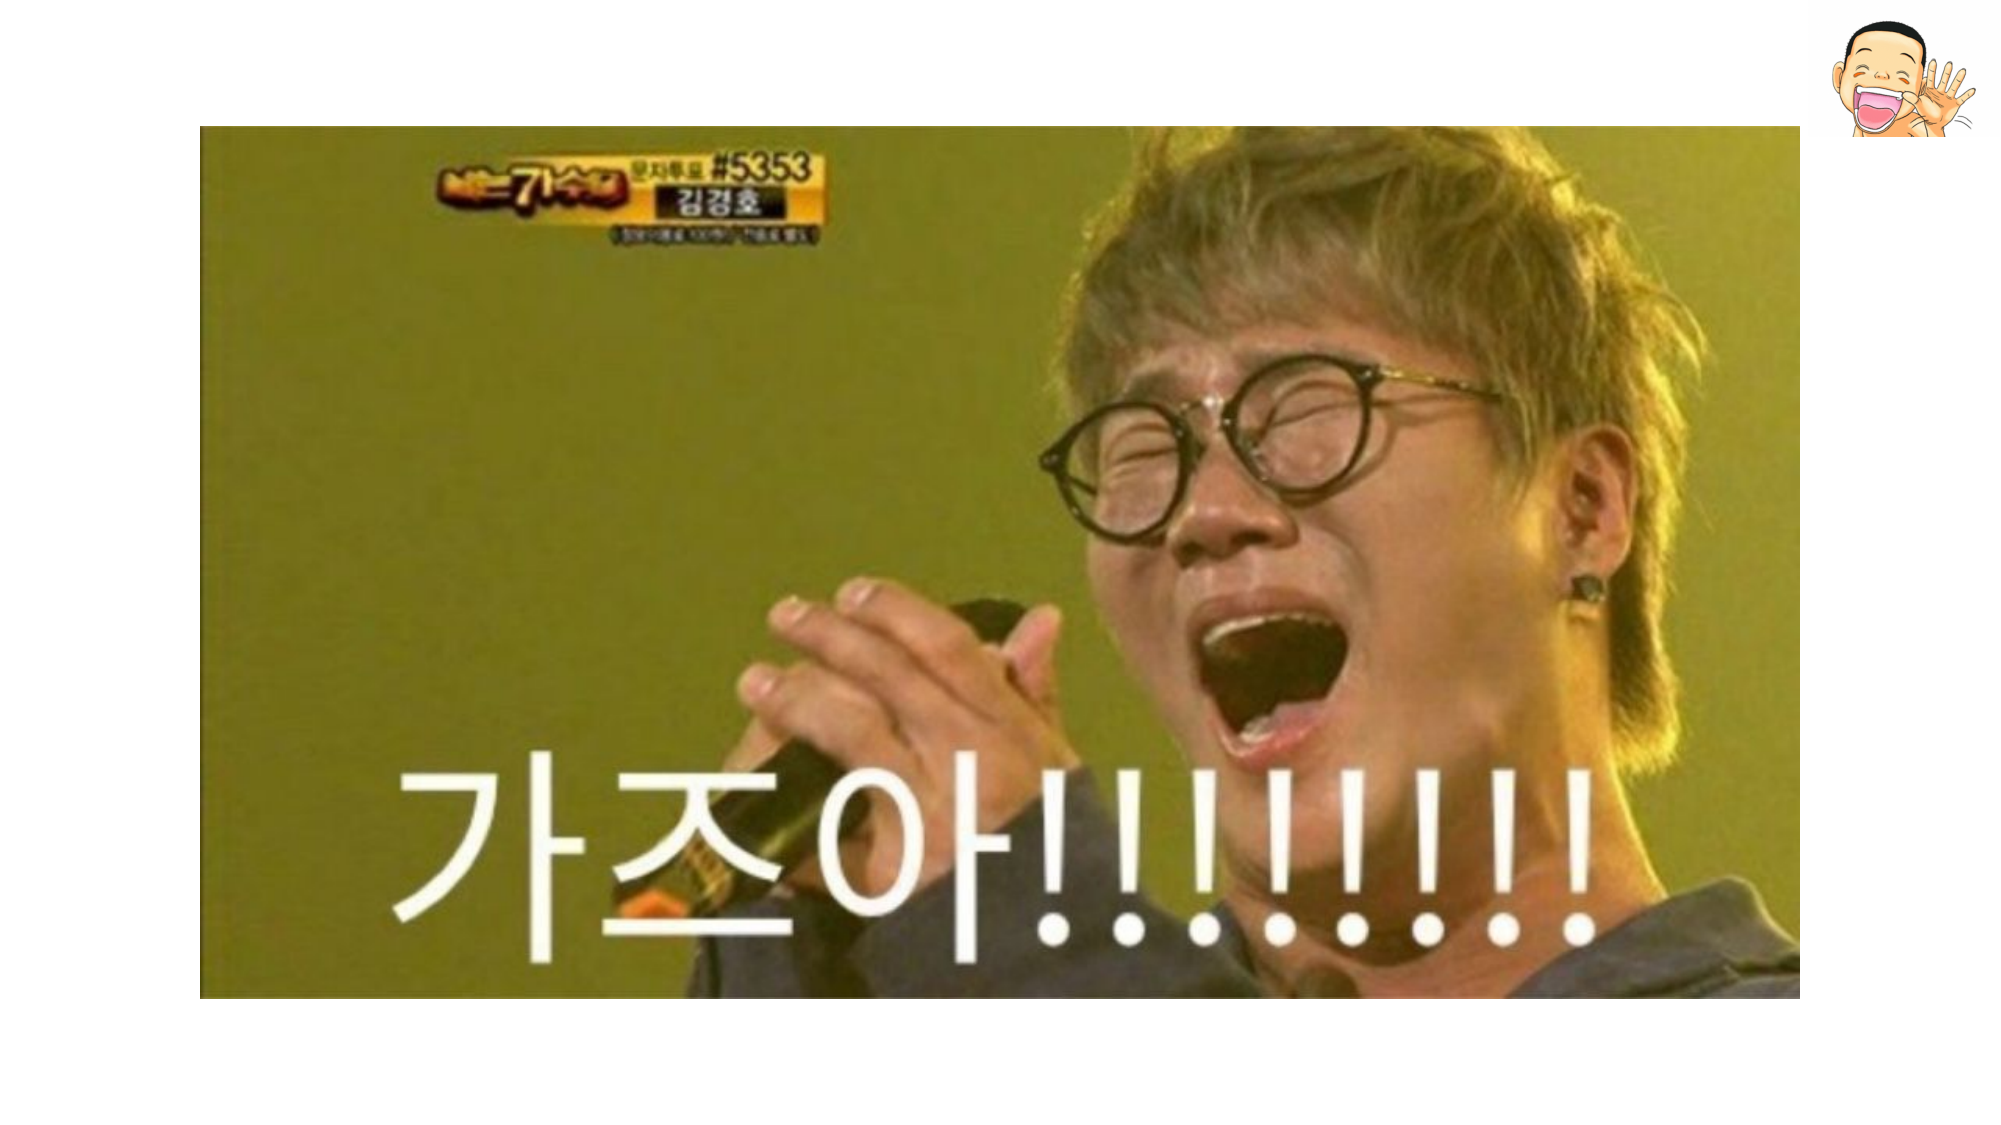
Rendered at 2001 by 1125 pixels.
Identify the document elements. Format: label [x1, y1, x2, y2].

picture [199, 126, 1800, 999]
picture [1808, 0, 2000, 137]
